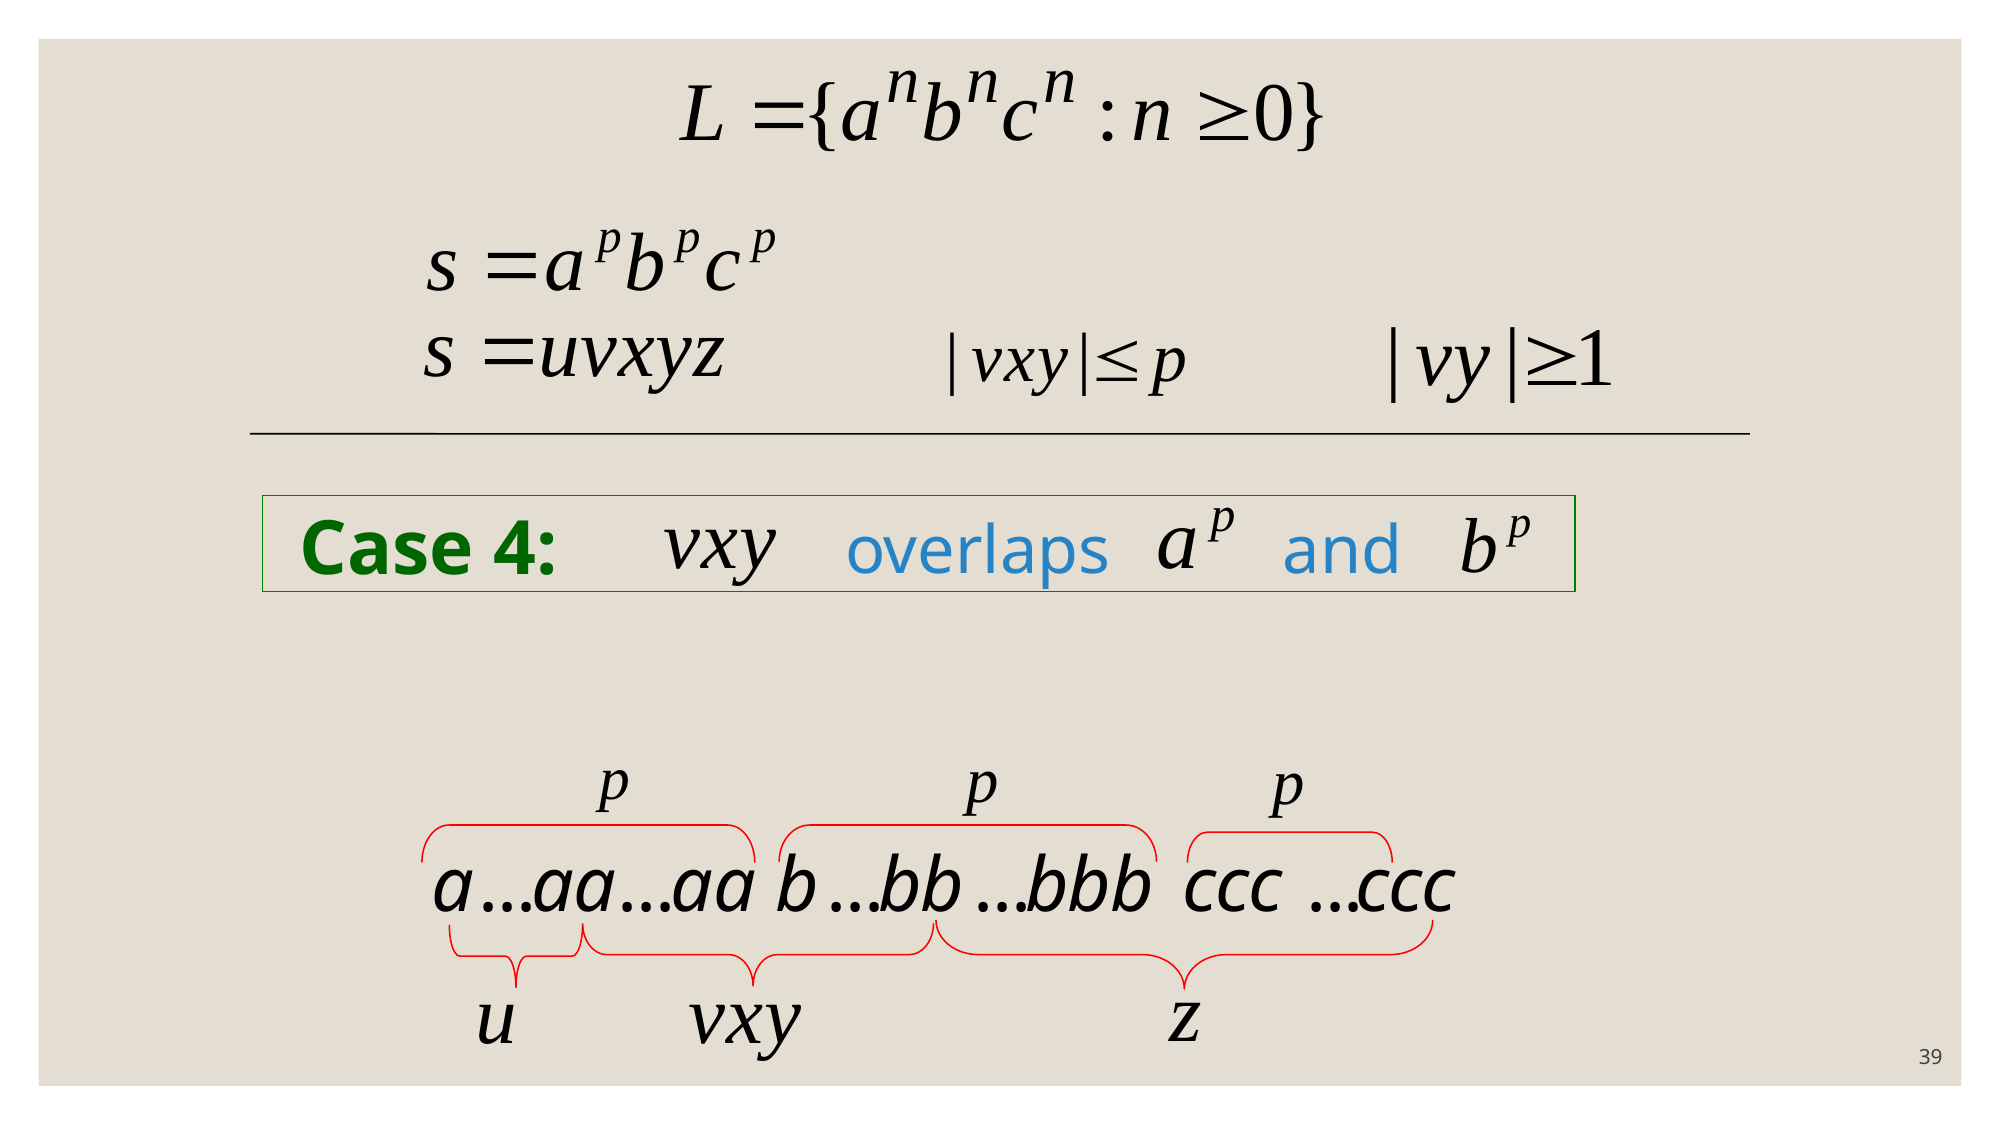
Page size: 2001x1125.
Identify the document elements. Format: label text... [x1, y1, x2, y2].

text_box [1387, 321, 1611, 409]
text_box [582, 758, 1320, 832]
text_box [412, 200, 793, 311]
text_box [939, 317, 1202, 411]
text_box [674, 46, 1328, 163]
slide_number 39 [1717, 1034, 1958, 1080]
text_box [249, 433, 1750, 1067]
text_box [409, 321, 742, 412]
